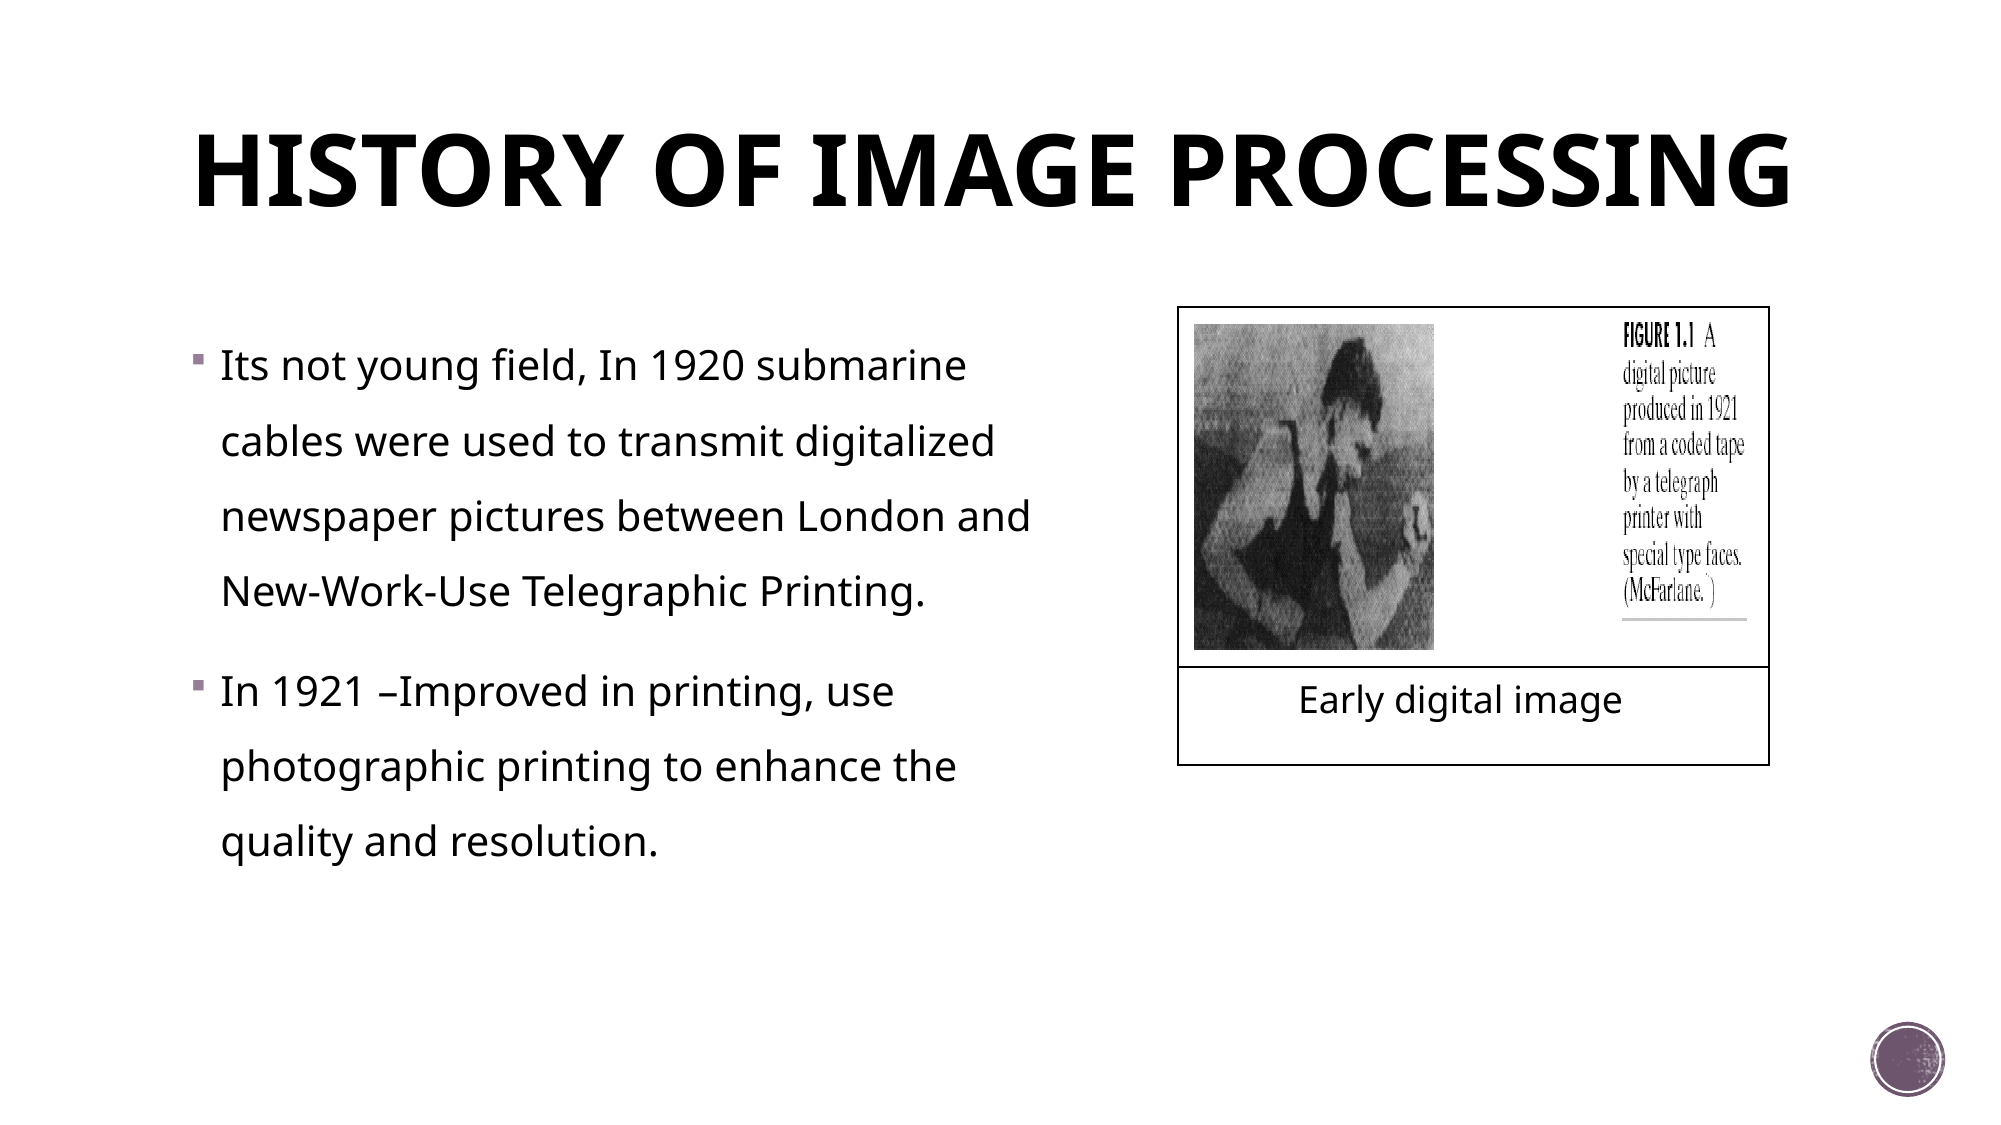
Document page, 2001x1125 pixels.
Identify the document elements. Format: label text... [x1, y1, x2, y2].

title HISTORY OF IMAGE PROCESSING [175, 42, 1826, 307]
list Its not young field, In 1920 submarine cables were used to transmit digitalized newspaper pictures between London and New-Work-Use Telegraphic Printing. In 1921 –Improved in printing, use photographic printing to enhance the quality and resolution. [175, 306, 1081, 1070]
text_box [1180, 308, 1767, 764]
